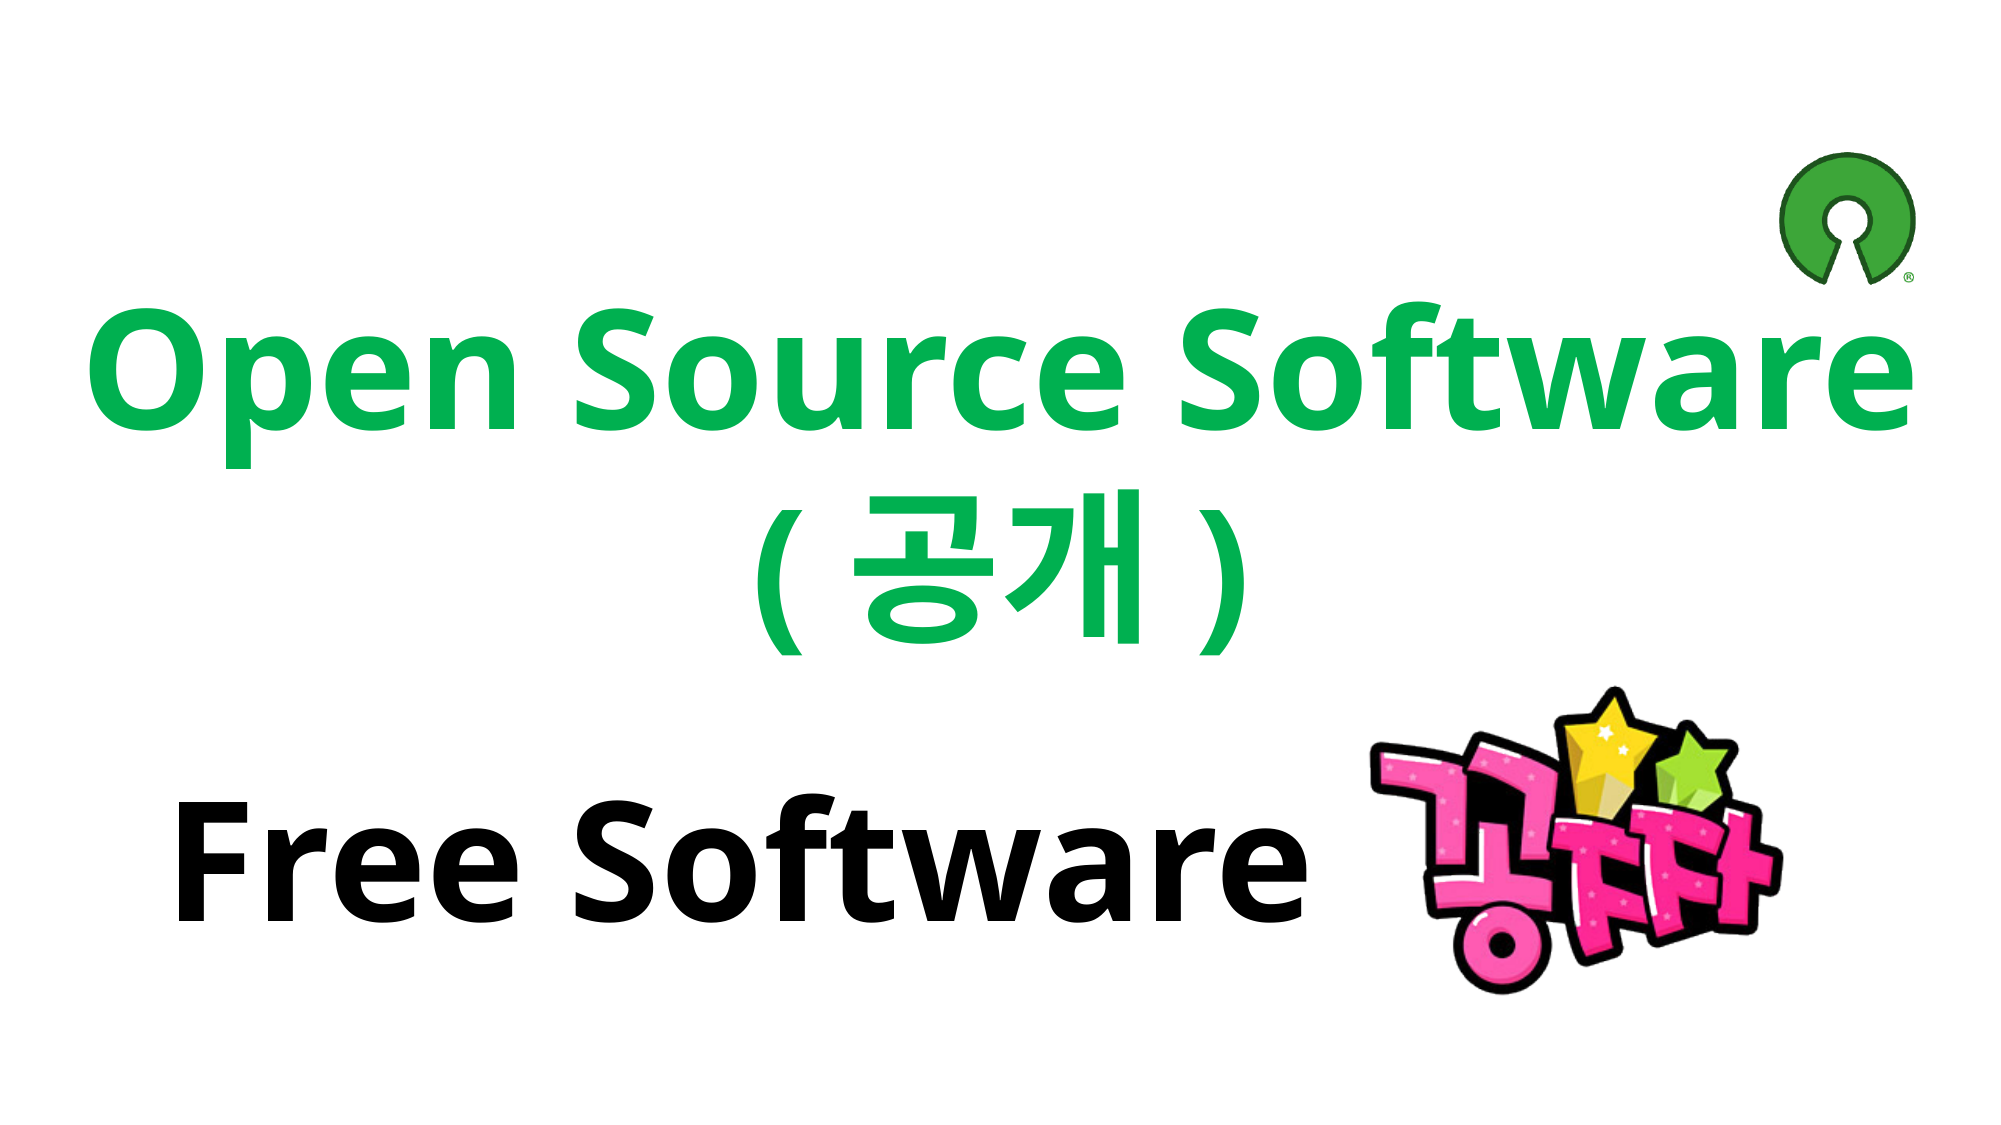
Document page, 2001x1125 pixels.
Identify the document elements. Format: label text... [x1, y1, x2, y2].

text_box Open Source Software (공개) [66, 255, 1936, 671]
picture [1777, 149, 1918, 290]
text_box Free Software [149, 747, 1330, 962]
picture [1344, 609, 1812, 1078]
